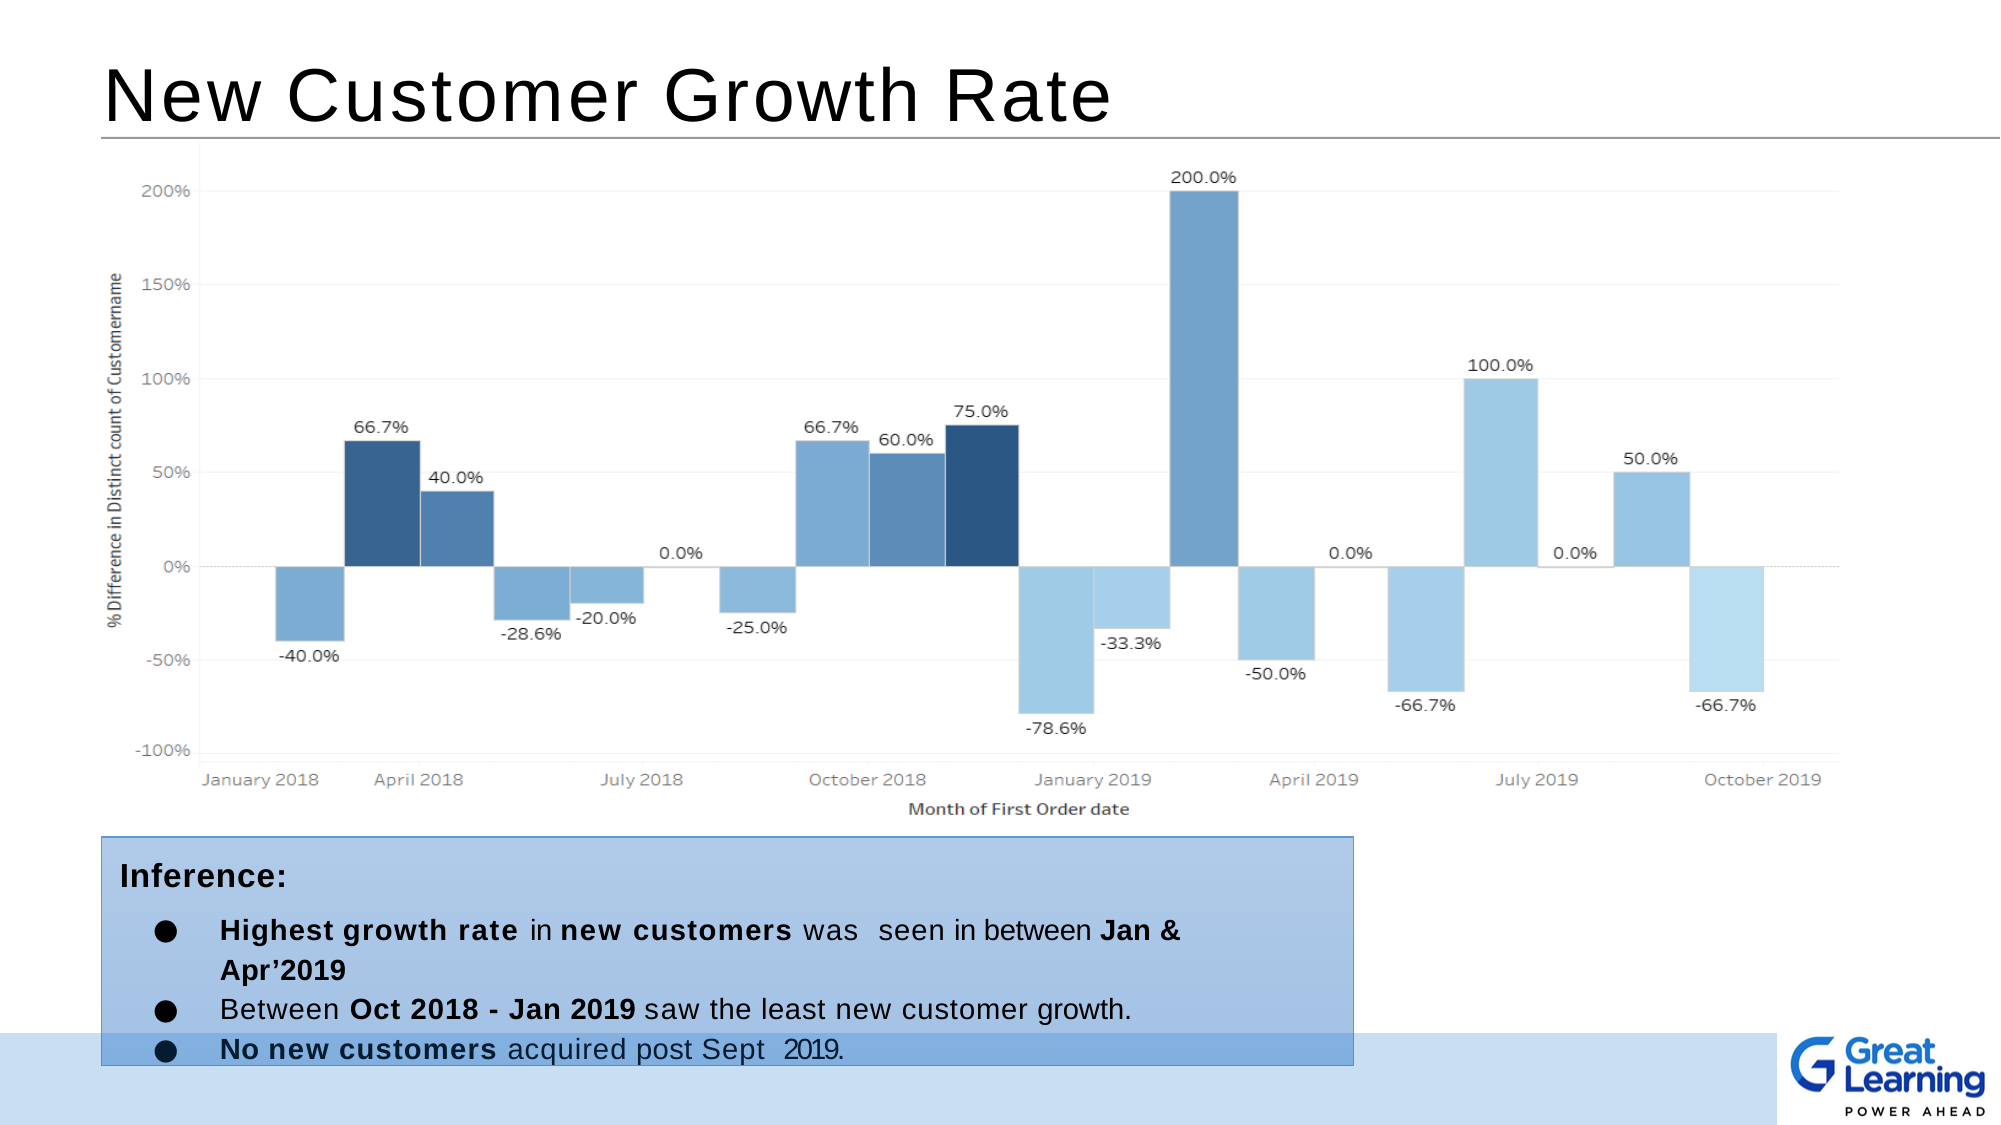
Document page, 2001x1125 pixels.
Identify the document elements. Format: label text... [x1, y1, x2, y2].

title New Customer Growth Rate [101, 0, 1306, 136]
text_box Inference: Highest growth rate in new customers was seen in between Jan & Apr’2019 Between Oct 2018 - Jan 2019 saw the least new customer growth. No new customers acquired post Sept 2019. [101, 836, 1354, 1025]
picture [101, 139, 1839, 819]
picture [0, 1025, 2000, 1125]
